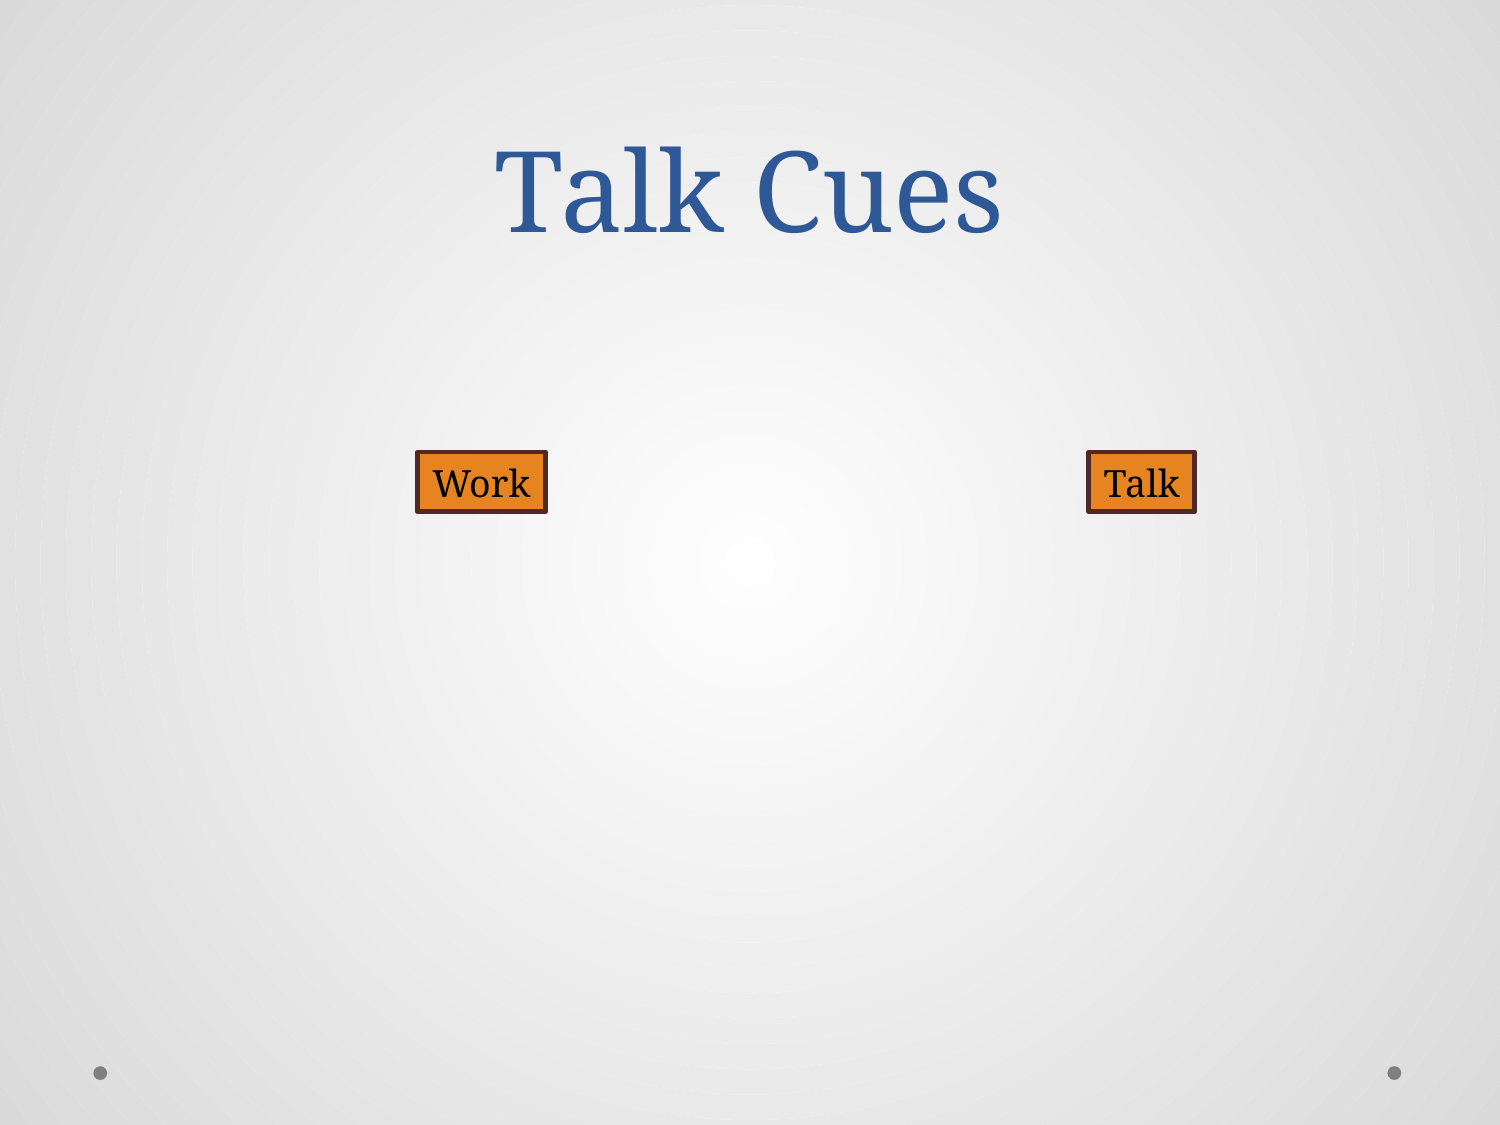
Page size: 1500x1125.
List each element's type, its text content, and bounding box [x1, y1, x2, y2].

title Talk Cues [75, 0, 1425, 263]
text_box Talk [1088, 452, 1195, 512]
text_box Work [417, 452, 546, 512]
